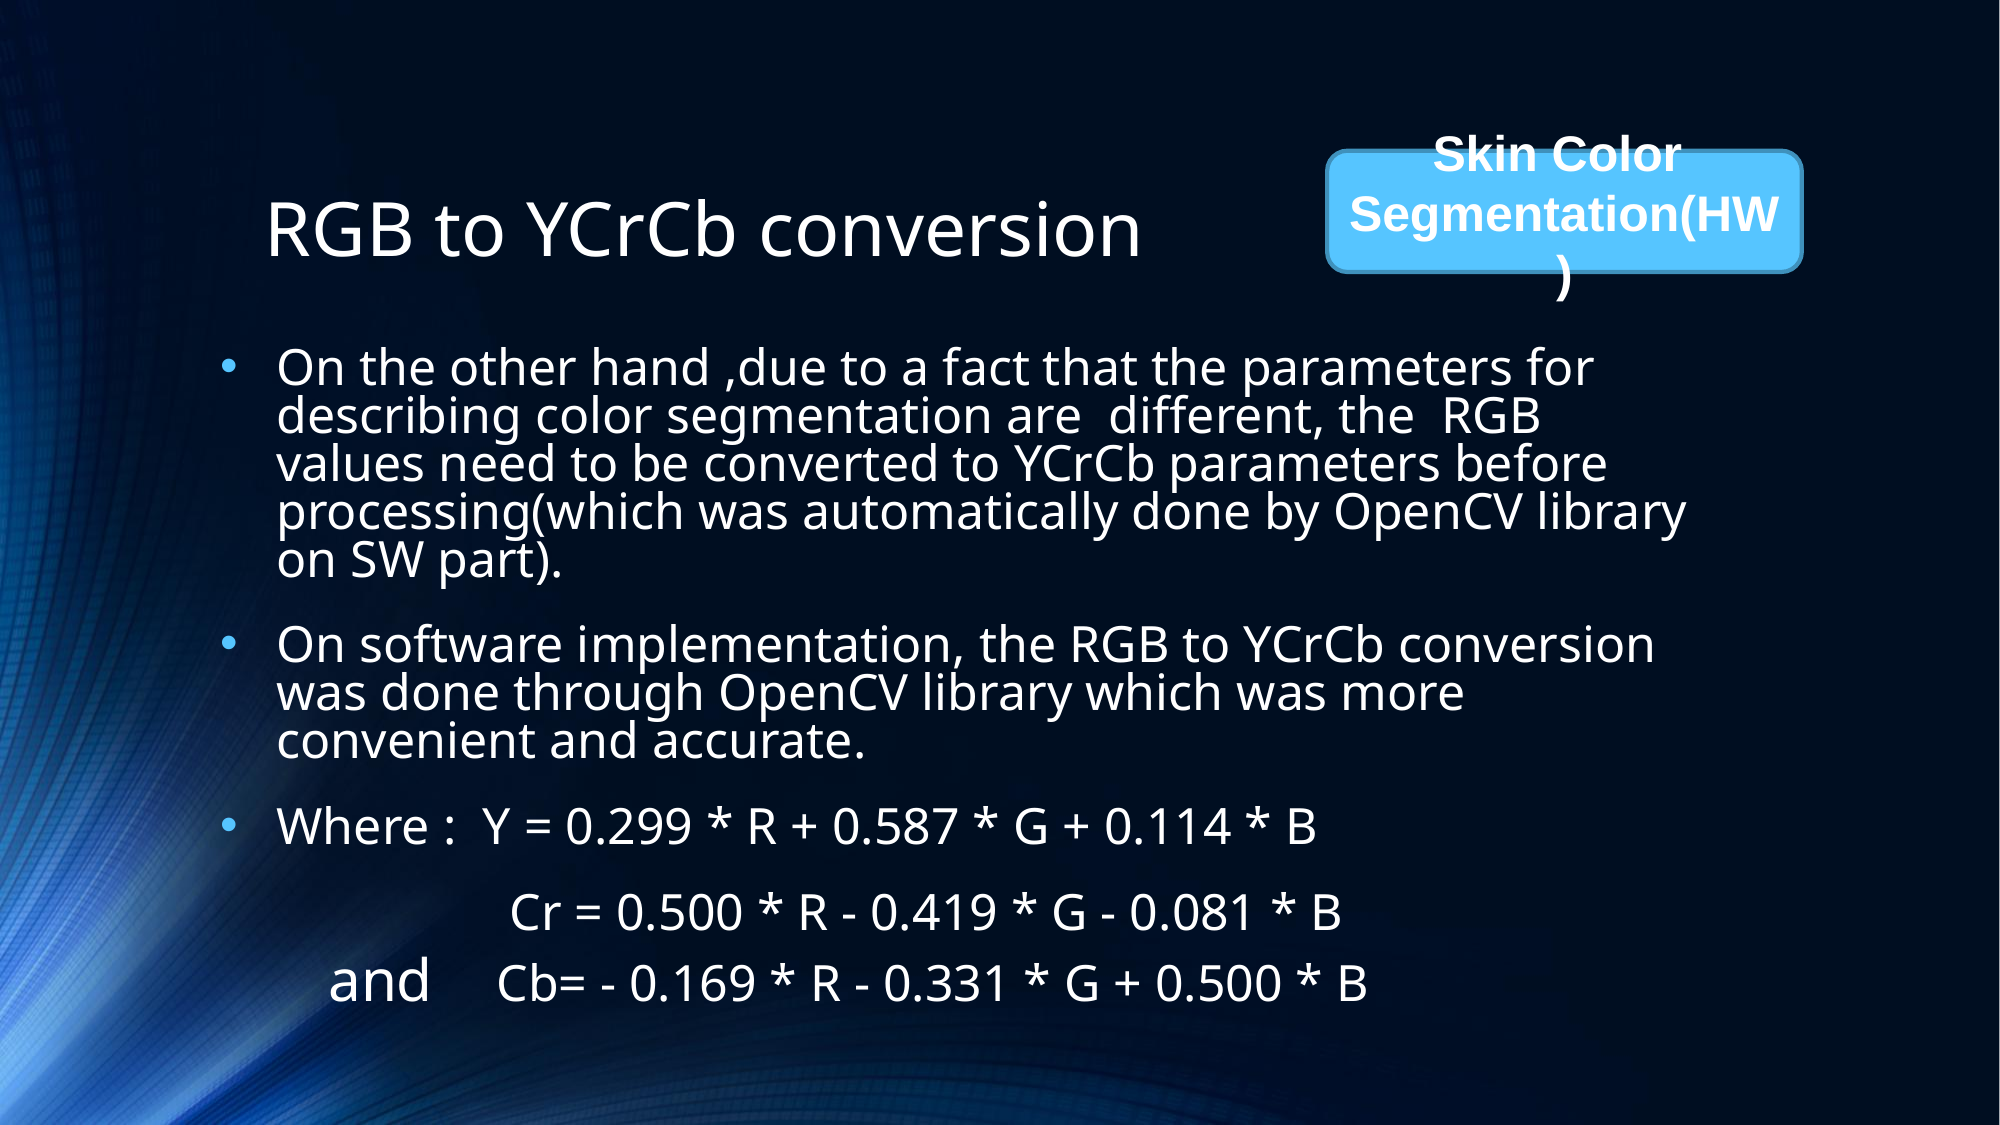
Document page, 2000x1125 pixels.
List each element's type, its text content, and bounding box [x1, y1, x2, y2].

title RGB to YCrCb conversion [249, 62, 1750, 288]
text_box Skin Color Segmentation(HW) [1325, 148, 1804, 275]
text_box On the other hand ,due to a fact that the parameters for describing color segmentation are different, the RGB values need to be converted to YCrCb parameters before processing(which was automatically done by OpenCV library on SW part). On software implementation, the RGB to YCrCb conversion was done through OpenCV library which was more convenient and accurate. Where : Y = 0.299 * R + 0.587 * G + 0.114 * B Cr = 0.500 * R - 0.419 * G - 0.081 * B and Cb= - 0.169 * R - 0.331 * G + 0.500 * B [205, 332, 1704, 1008]
picture [0, 0, 2000, 1125]
